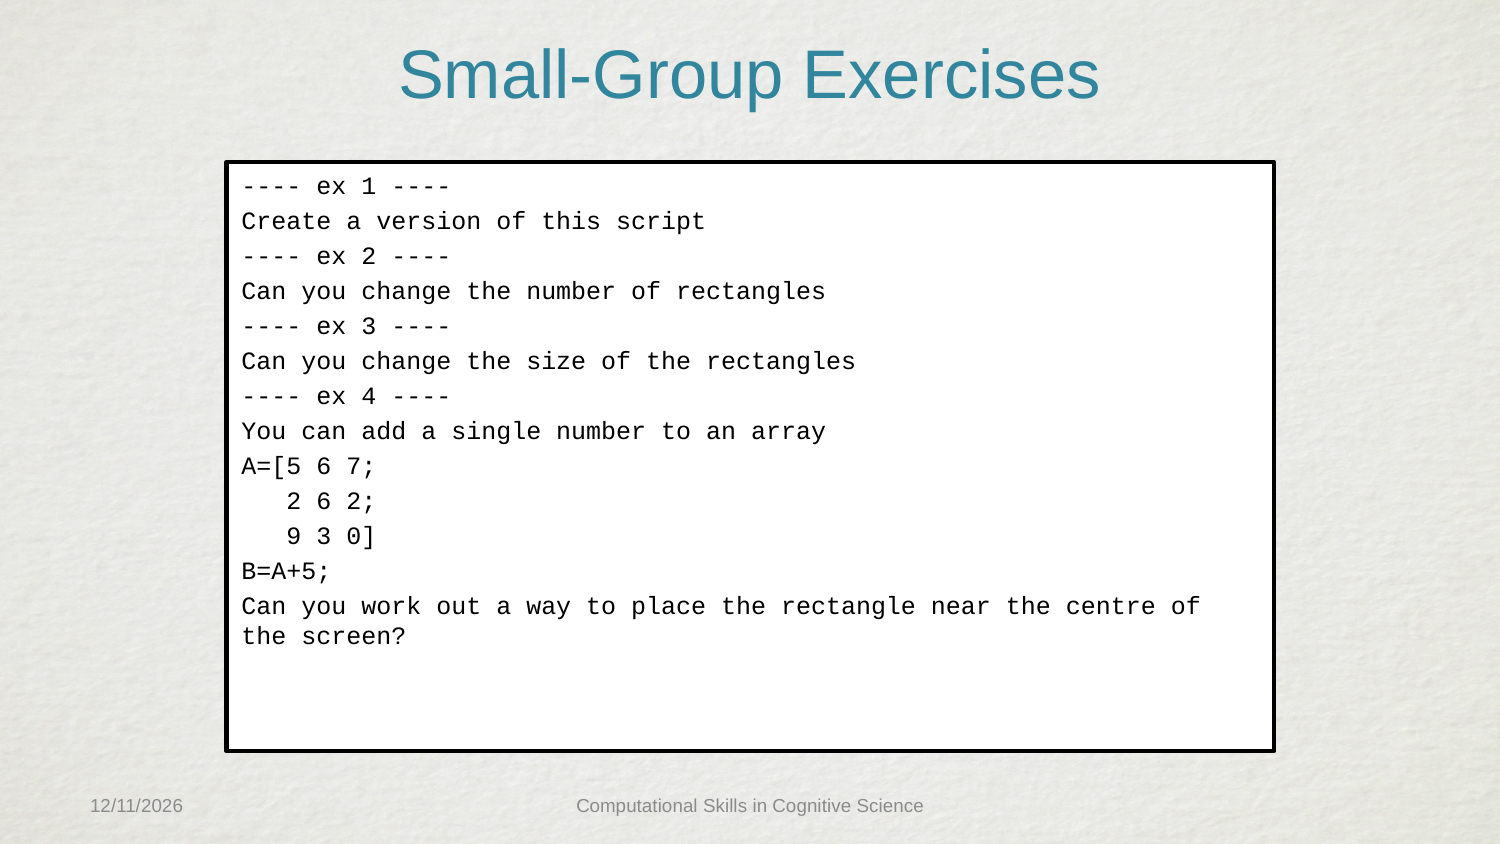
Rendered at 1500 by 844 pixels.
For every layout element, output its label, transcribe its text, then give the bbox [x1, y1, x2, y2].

picture [0, 142, 1500, 844]
footer Computational Skills in Cognitive Science [512, 782, 988, 827]
title Small-Group Exercises [0, 0, 1500, 142]
list ---- ex 1 ---- Create a version of this script ---- ex 2 ---- Can you change the number of rectangles ---- ex 3 ---- Can you change the size of the rectangles ---- ex 4 ---- You can add a single number to an array A=[5 6 7; 2 6 2; 9 3 0] B=A+5; Can you work out a way to place the rectangle near the centre of the screen? [224, 160, 1276, 753]
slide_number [75, 782, 425, 827]
